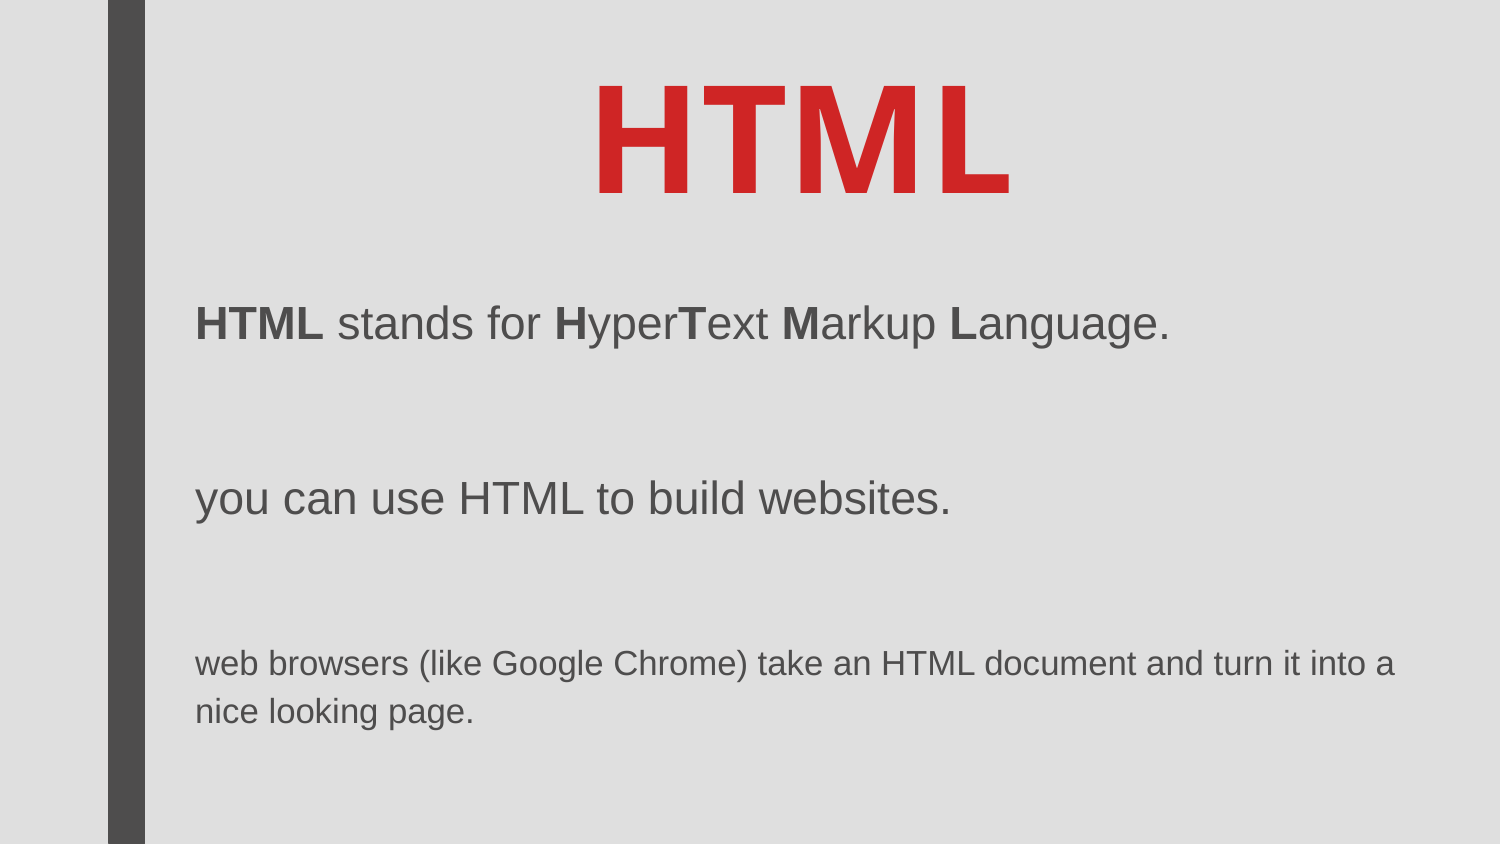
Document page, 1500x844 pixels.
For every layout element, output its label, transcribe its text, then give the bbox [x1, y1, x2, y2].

list HTML stands for HyperText Markup Language. you can use HTML to build websites. web browsers (like Google Chrome) take an HTML document and turn it into a nice looking page. [180, 269, 1449, 750]
text_box [109, 0, 145, 844]
title HTML [145, 28, 1456, 218]
